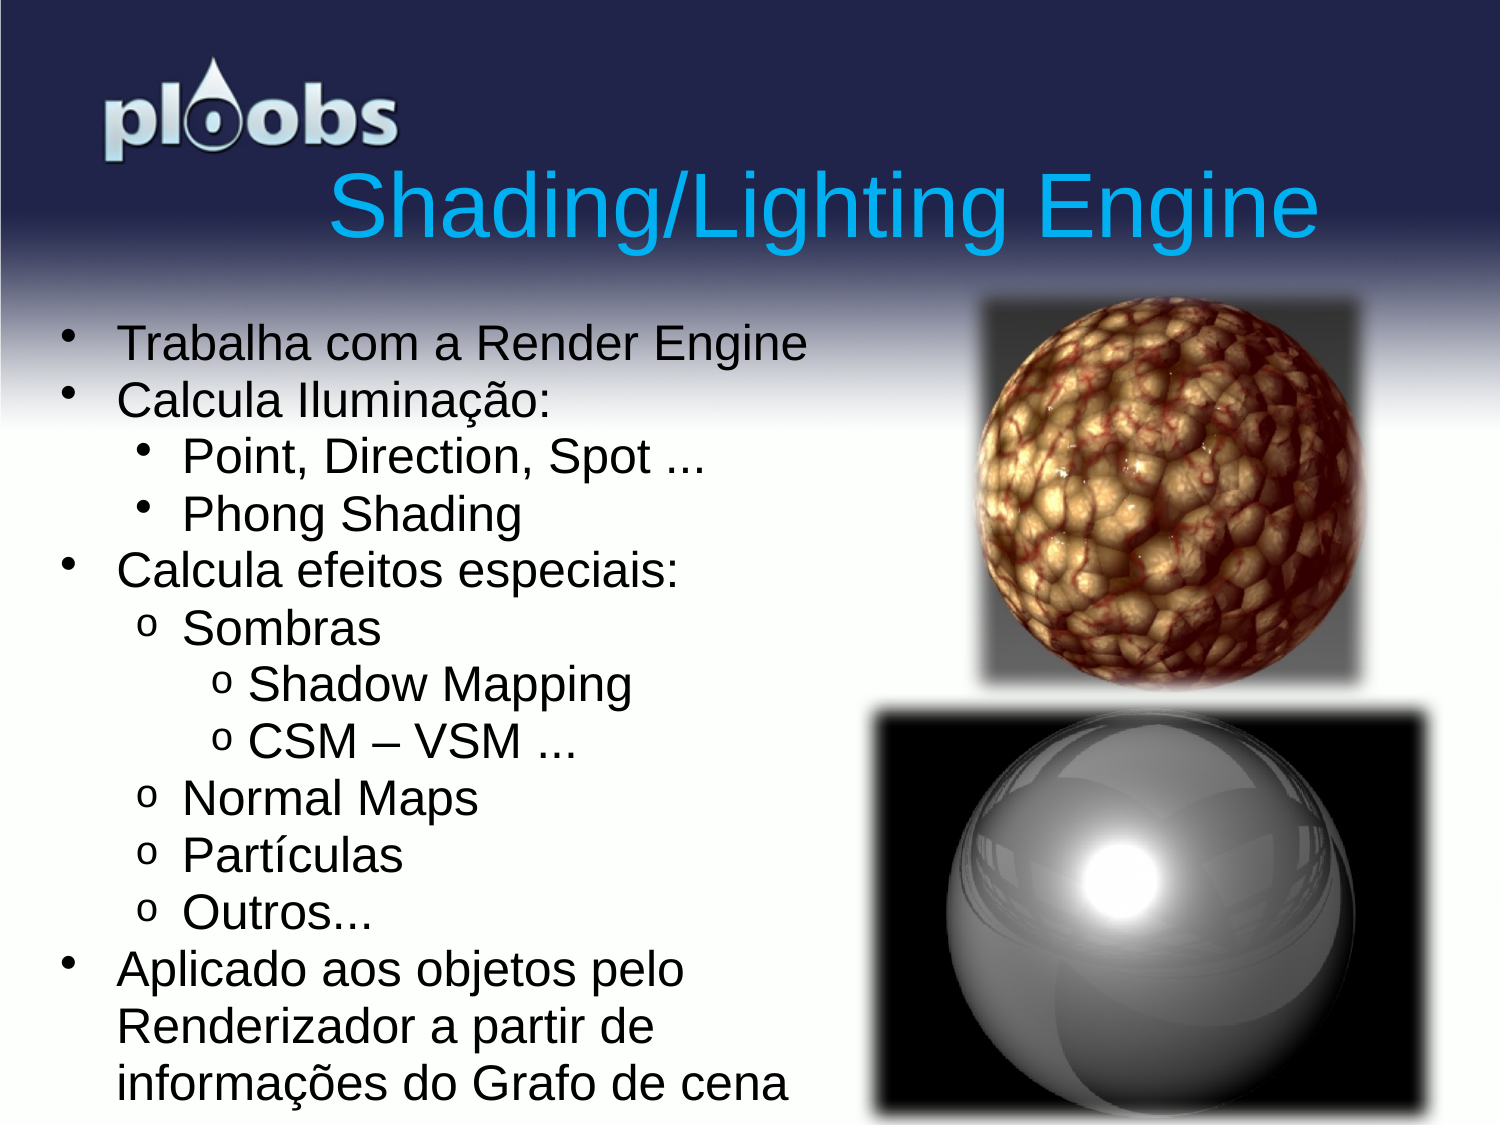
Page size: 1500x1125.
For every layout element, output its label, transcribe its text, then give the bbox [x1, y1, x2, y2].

text_box Trabalha com a Render Engine Calcula Iluminação: Point, Direction, Spot ... Phong Shading Calcula efeitos especiais: Sombras Shadow Mapping CSM – VSM ... Normal Maps Partículas Outros... Aplicado aos objetos pelo Renderizador a partir de informações do Grafo de cena [41, 314, 821, 1113]
picture [0, 0, 1500, 1125]
title Shading/Lighting Engine [156, 153, 1494, 327]
